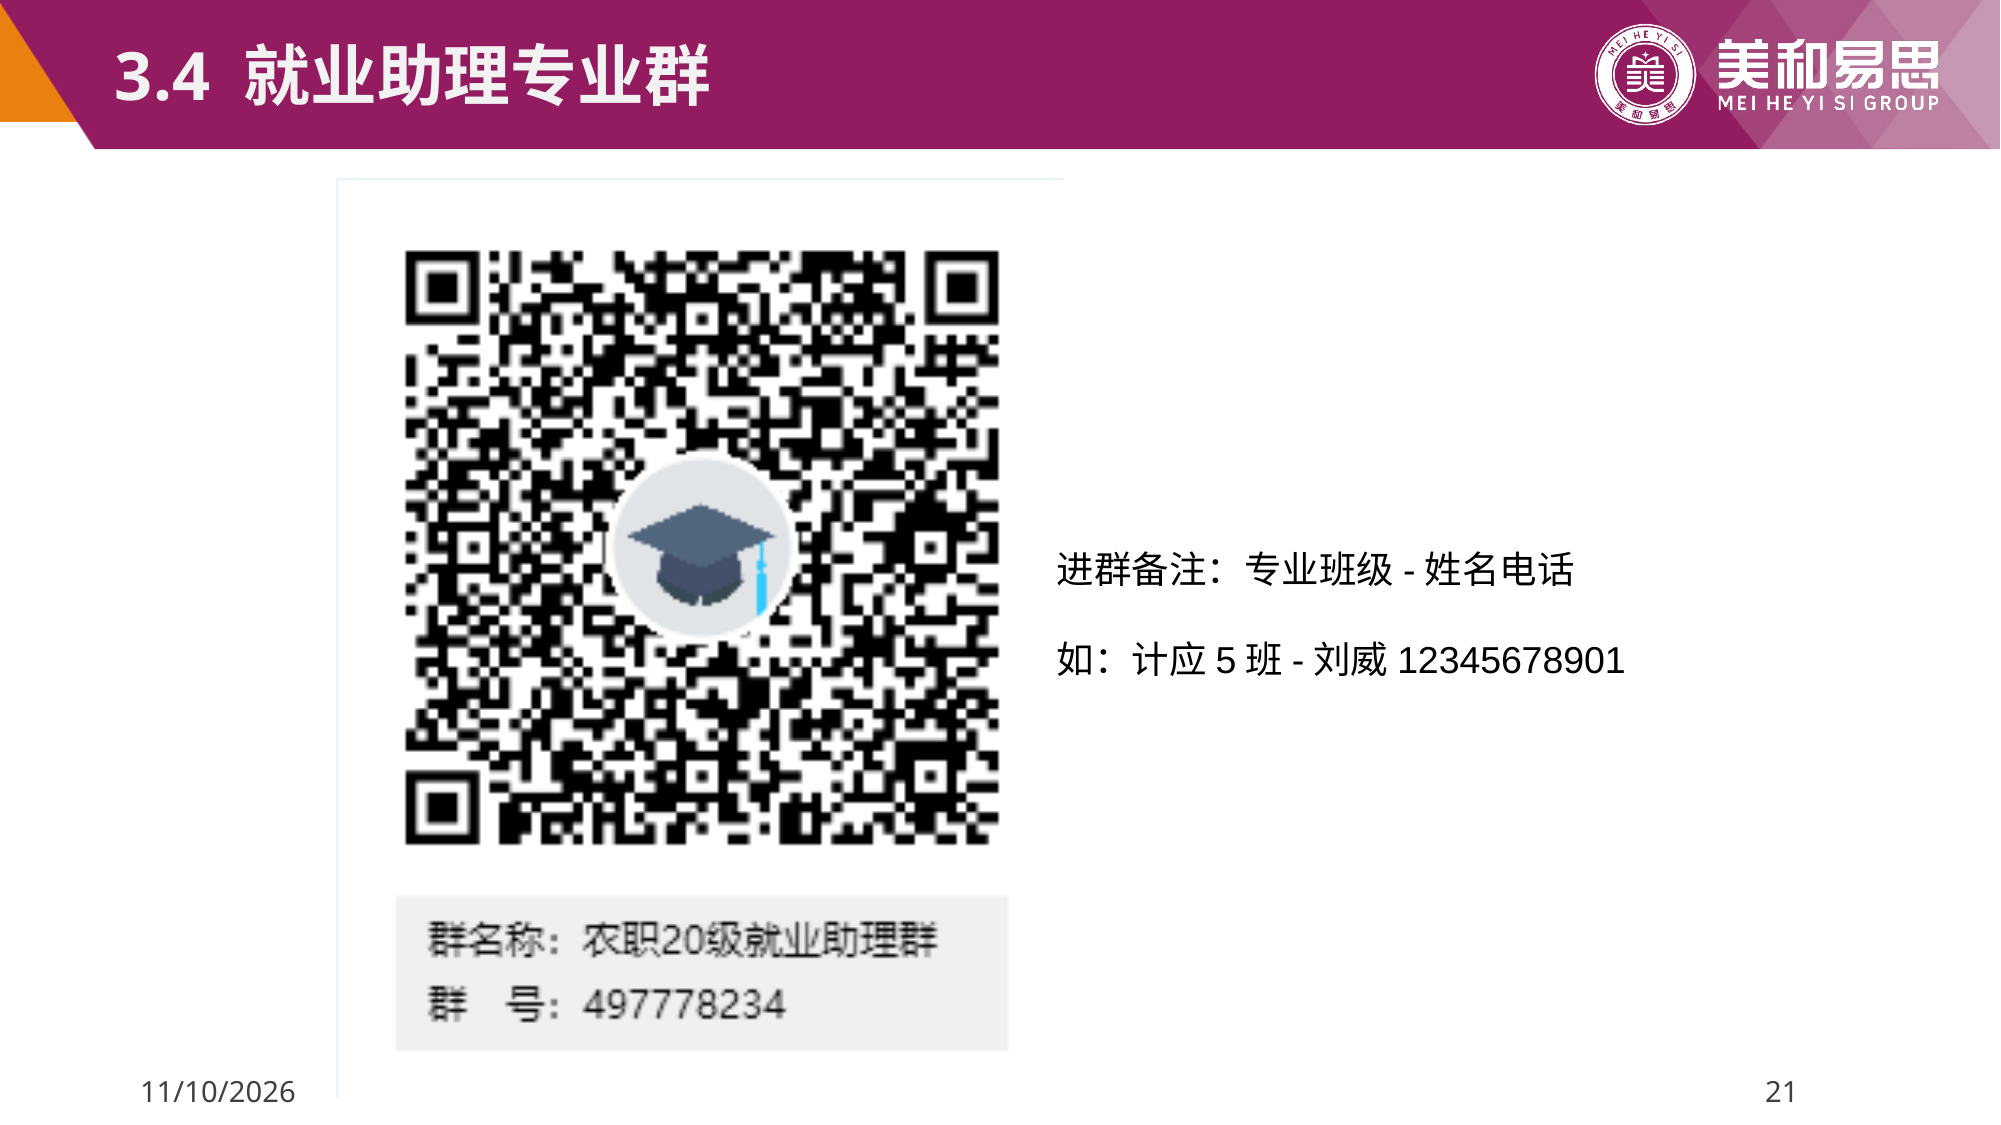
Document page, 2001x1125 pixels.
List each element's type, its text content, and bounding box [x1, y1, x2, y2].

title 3.4 就业助理专业群 [99, 30, 1342, 118]
text_box 进群备注：专业班级-姓名电话 如：计应5班-刘威12345678901 [1064, 538, 1641, 689]
picture [0, 0, 2000, 1125]
slide_number 21 [1663, 1065, 1901, 1125]
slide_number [99, 1065, 337, 1125]
